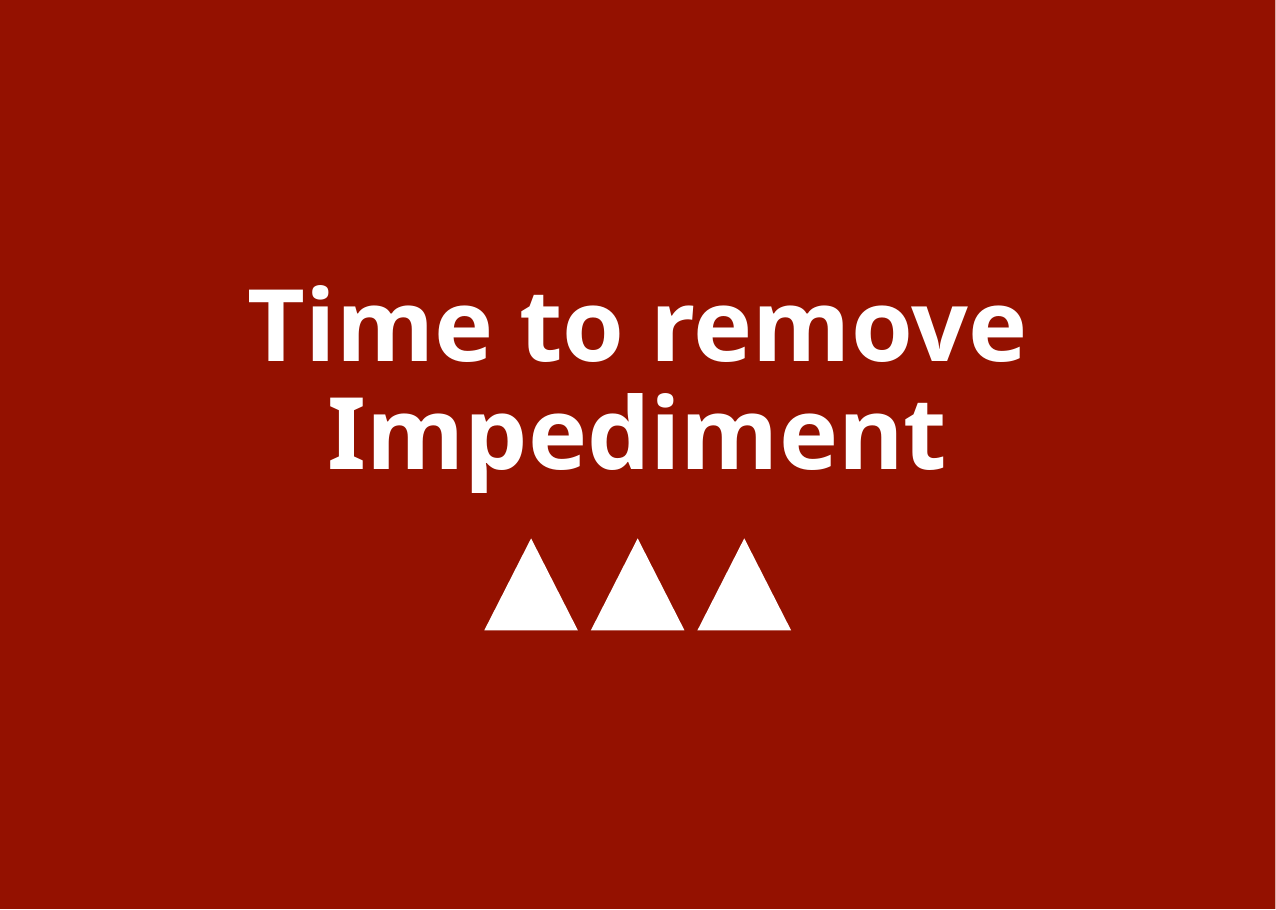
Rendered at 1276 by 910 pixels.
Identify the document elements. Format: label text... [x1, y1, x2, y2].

title Time to remove Impediment [117, 253, 1158, 513]
